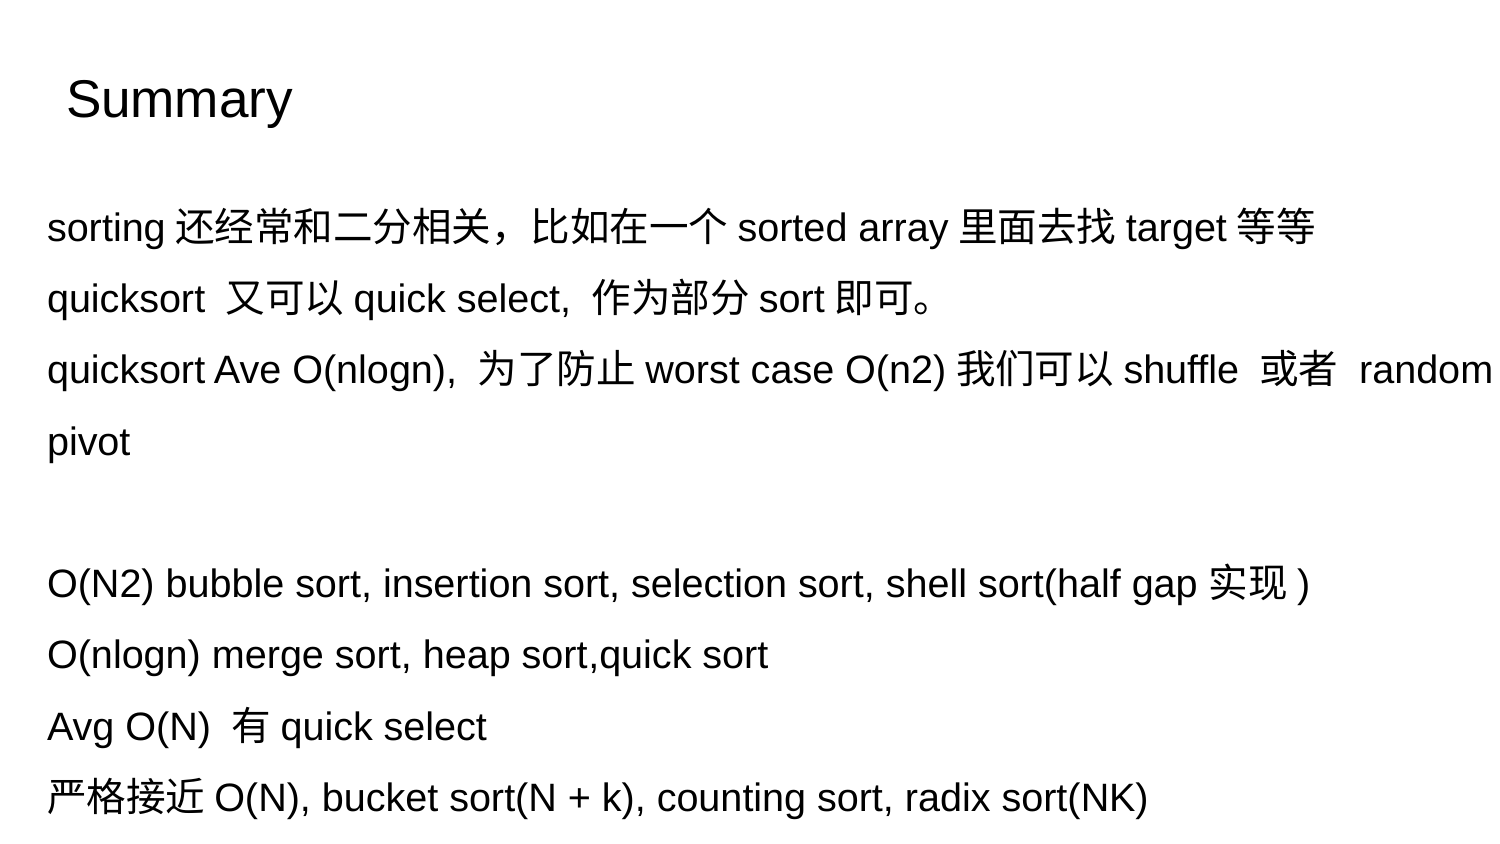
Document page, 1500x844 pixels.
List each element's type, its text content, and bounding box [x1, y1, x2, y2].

text_box sorting还经常和二分相关，比如在一个sorted array里面去找target等等 quicksort 又可以quick select, 作为部分sort即可。 quicksort Ave O(nlogn), 为了防止worst case O(n2)我们可以shuffle 或者 random pivot O(N2) bubble sort, insertion sort, selection sort, shell sort(half gap实现) O(nlogn) merge sort, heap sort,quick sort Avg O(N) 有quick select 严格接近O(N), bucket sort(N + k), counting sort, radix sort(NK) [32, 163, 1500, 835]
title Summary [51, 49, 1449, 143]
